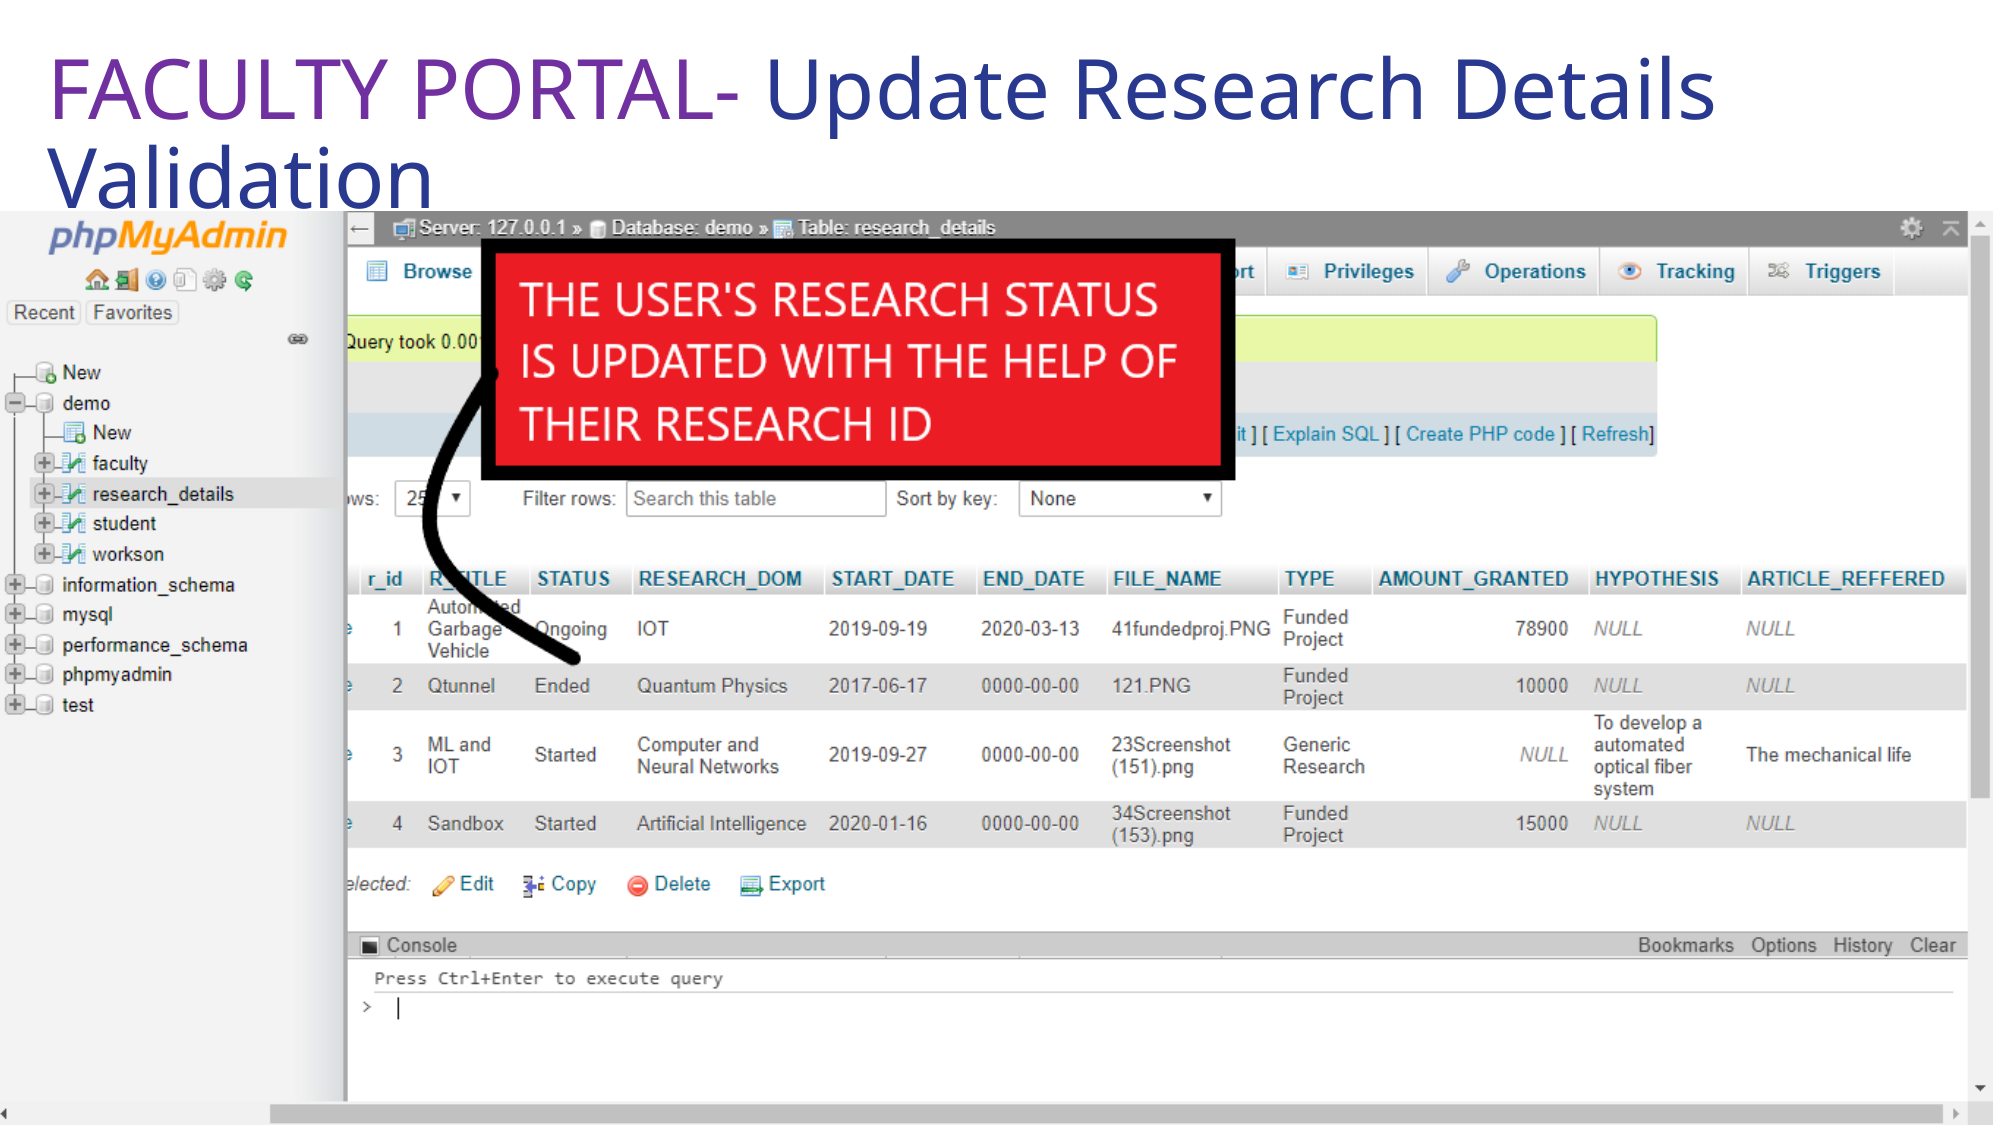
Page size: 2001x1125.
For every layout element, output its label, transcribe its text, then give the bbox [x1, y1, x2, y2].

picture [0, 211, 1993, 1125]
title FACULTY PORTAL- Update Research Details Validation [32, 24, 1953, 209]
